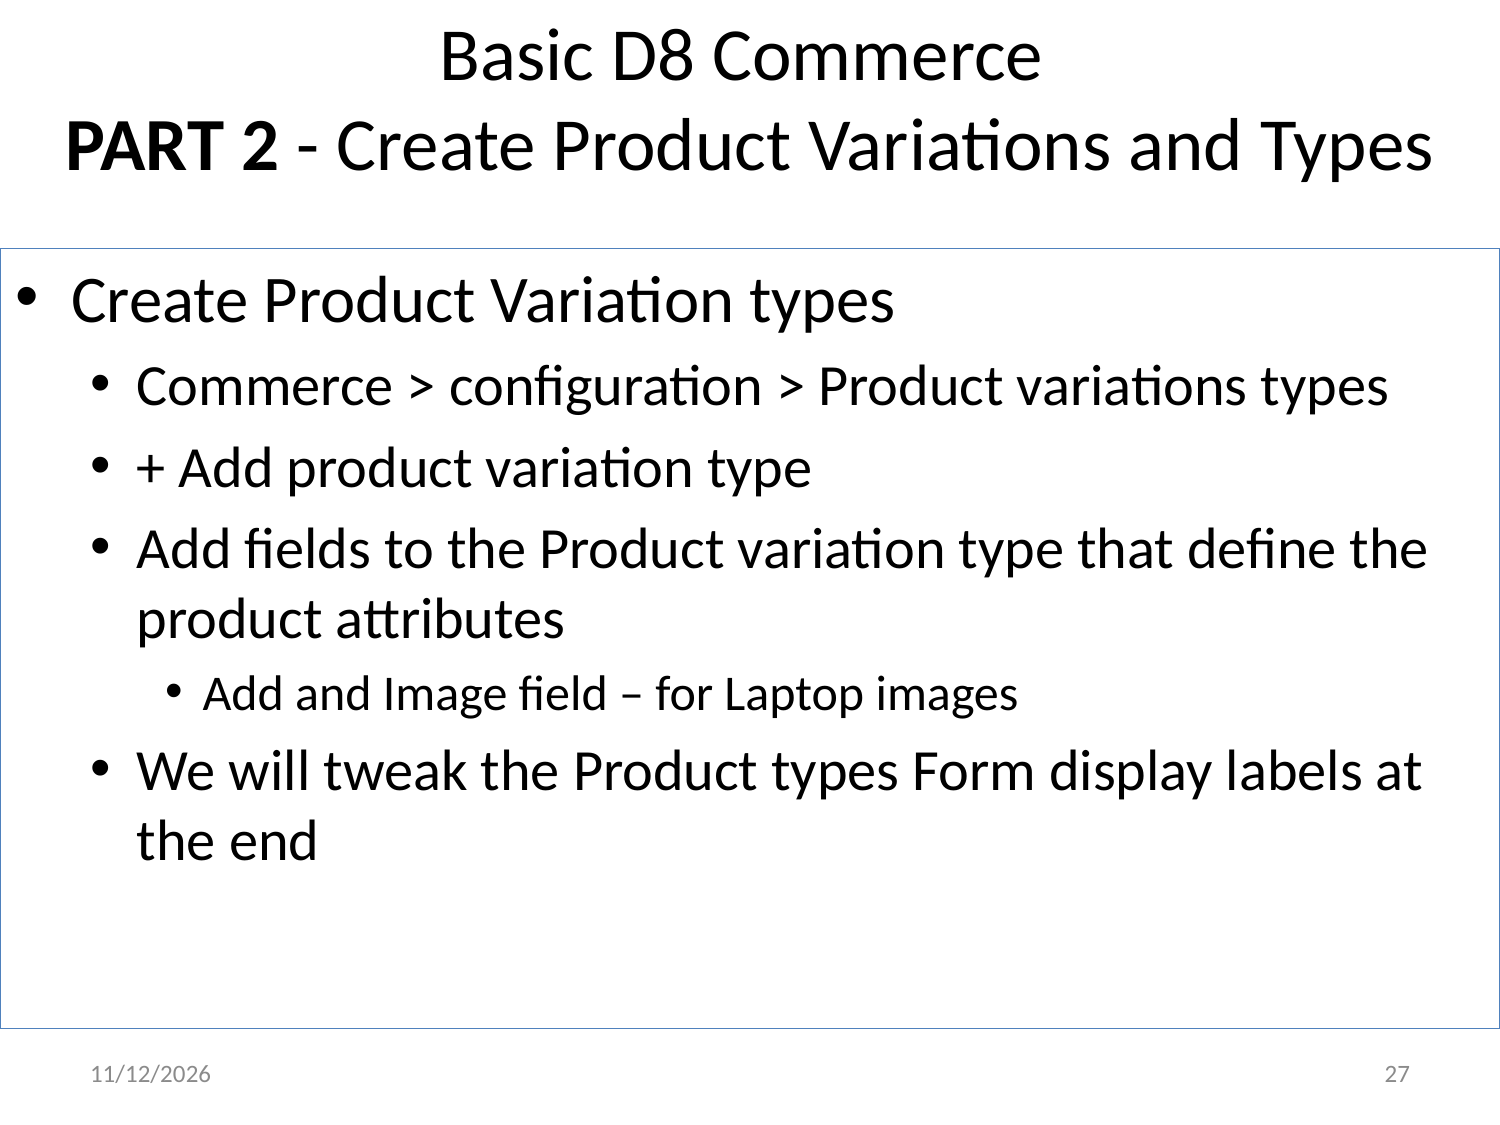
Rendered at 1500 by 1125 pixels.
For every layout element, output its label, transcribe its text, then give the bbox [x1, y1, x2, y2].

title Basic D8 Commerce PART 2 - Create Product Variations and Types [0, 4, 1500, 188]
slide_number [75, 1042, 425, 1103]
slide_number 27 [1074, 1042, 1425, 1103]
list Create Product Variation types Commerce > configuration > Product variations types + Add product variation type Add fields to the Product variation type that define the product attributes Add and Image field – for Laptop images We will tweak the Product types Form display labels at the end [0, 248, 1500, 1029]
